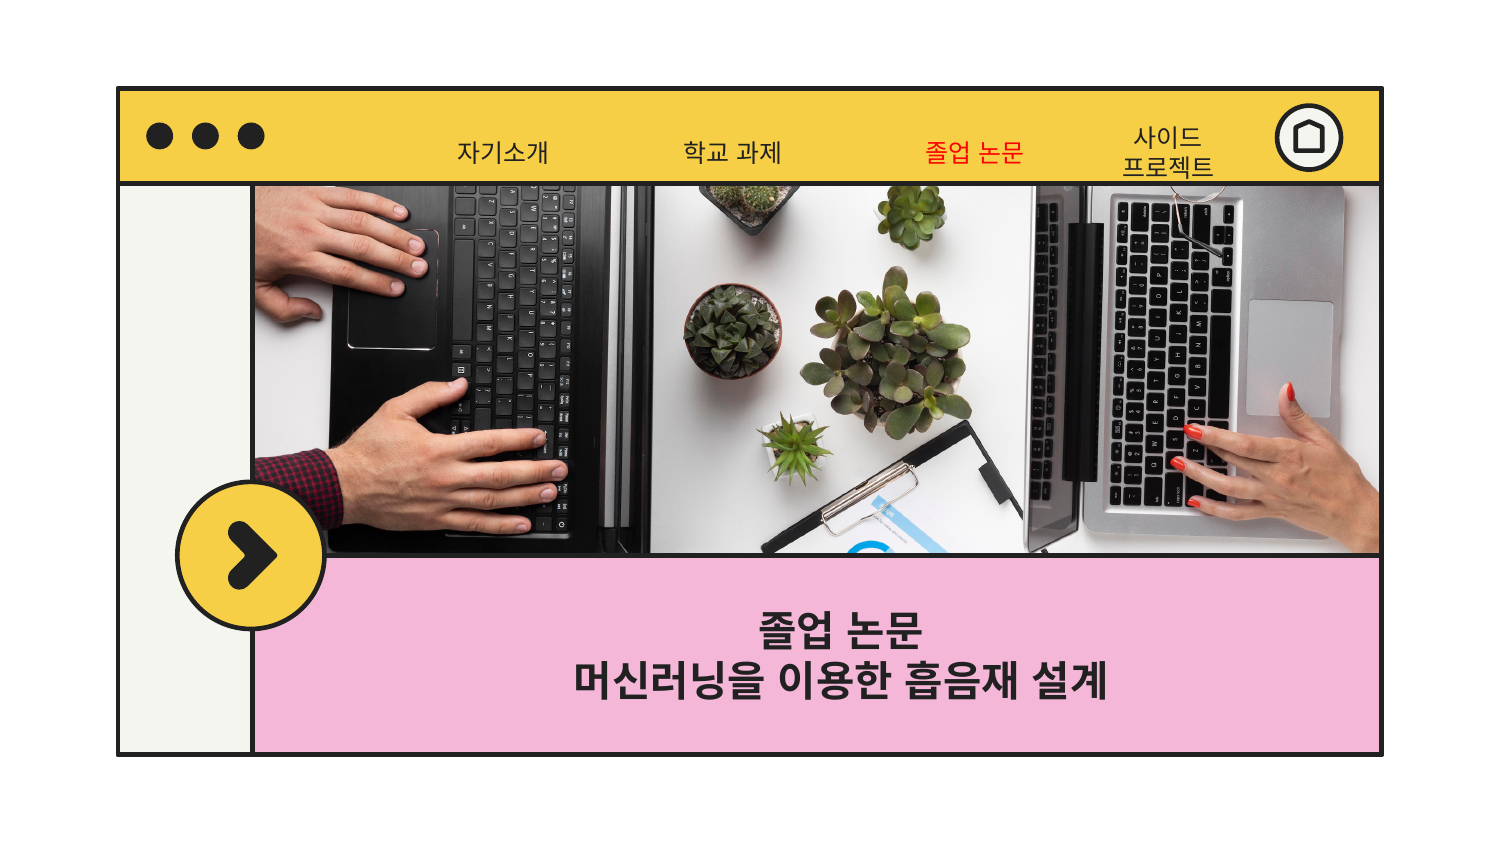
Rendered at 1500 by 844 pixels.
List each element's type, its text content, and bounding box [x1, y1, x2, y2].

title 졸업 논문 머신러닝을 이용한 흡음재 설계 [360, 585, 1323, 724]
text_box 졸업 논문 [855, 121, 1102, 154]
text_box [252, 183, 1383, 556]
text_box [1277, 105, 1342, 170]
text_box [228, 521, 270, 590]
text_box 학교 과제 [618, 121, 855, 154]
text_box [1295, 121, 1323, 151]
text_box 사이드 프로젝트 [1102, 121, 1243, 154]
text_box 자기소개 [395, 121, 618, 154]
text_box [177, 481, 324, 629]
